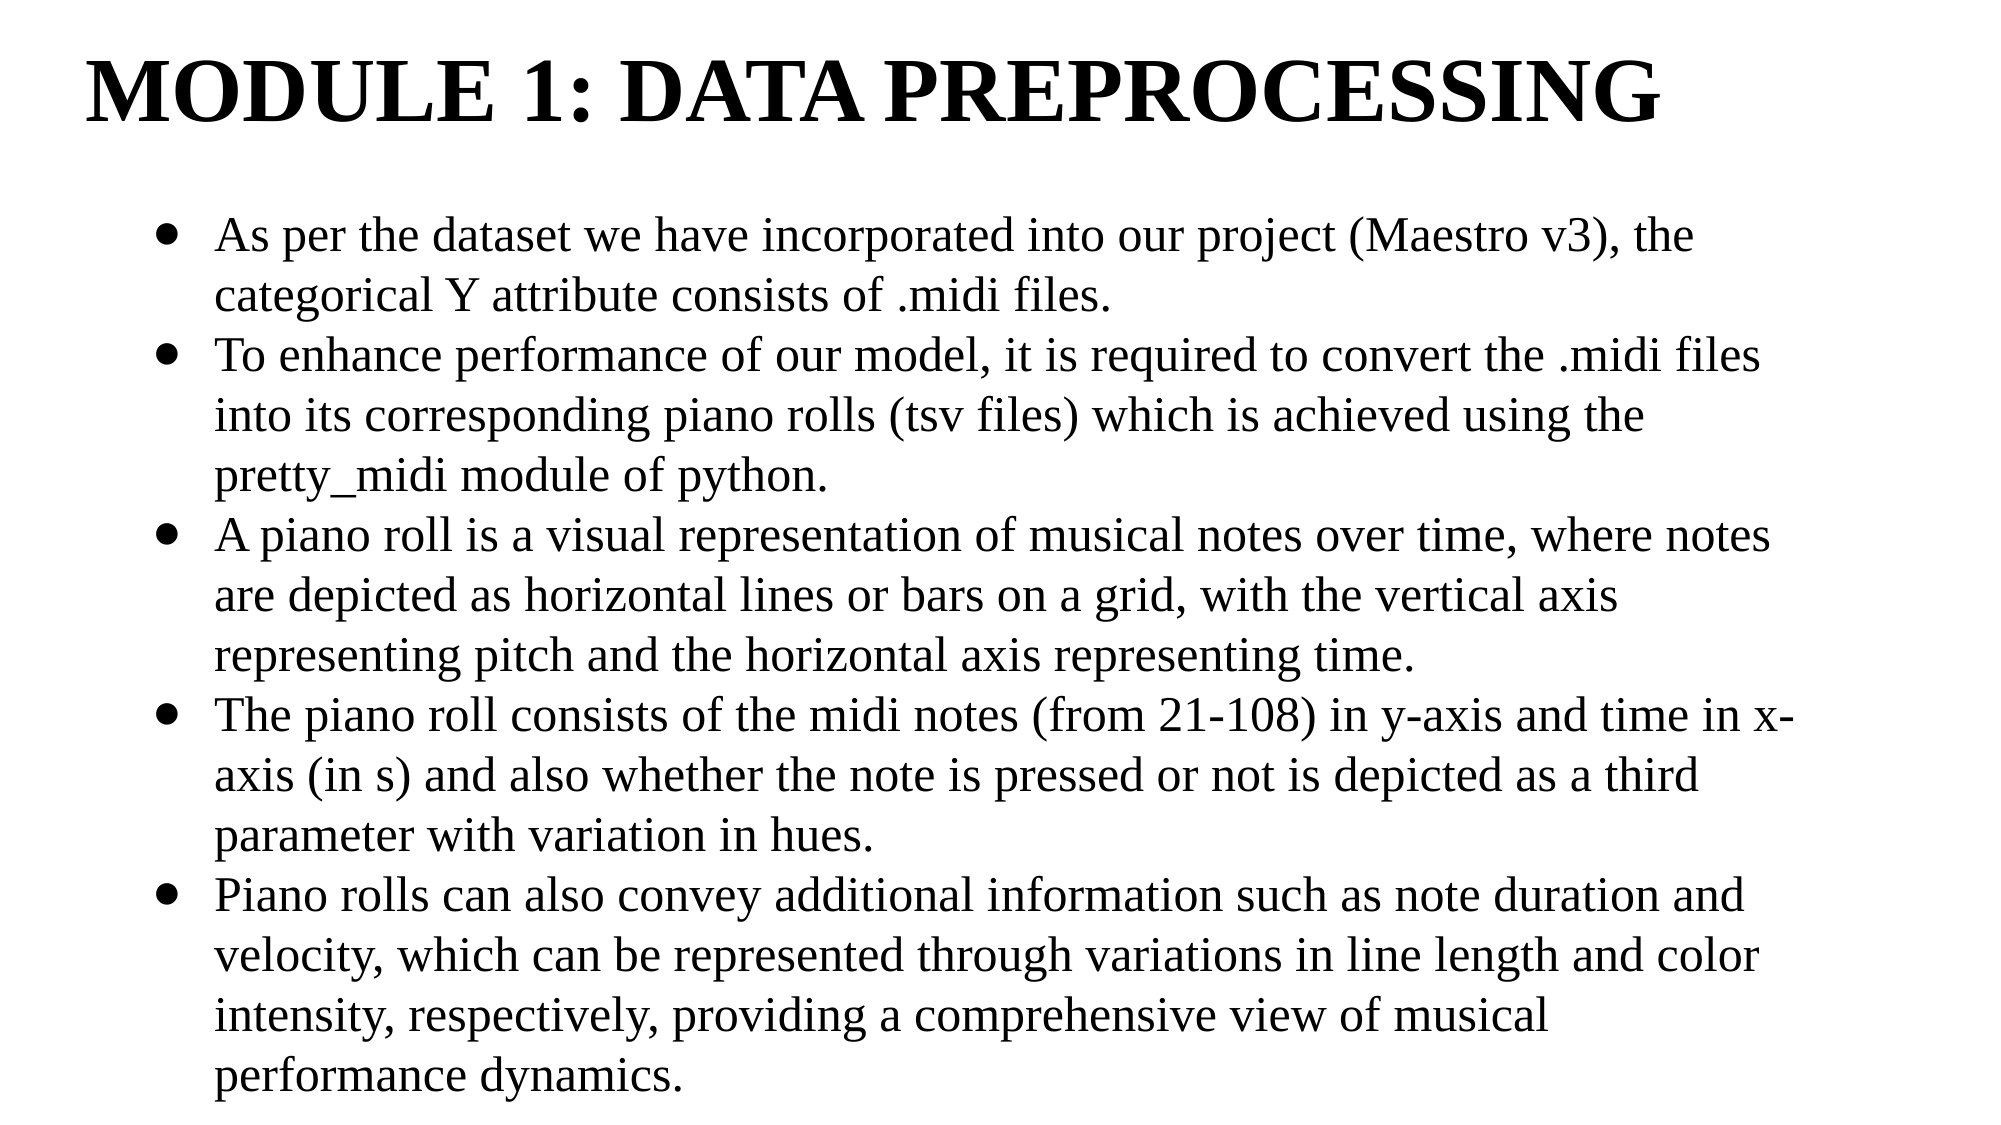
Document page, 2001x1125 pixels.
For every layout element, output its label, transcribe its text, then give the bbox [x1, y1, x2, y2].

text_box MODULE 1: DATA PREPROCESSING [70, 14, 1841, 155]
text_box As per the dataset we have incorporated into our project (Maestro v3), the categorical Y attribute consists of .midi files. To enhance performance of our model, it is required to convert the .midi files into its corresponding piano rolls (tsv files) which is achieved using the pretty_midi module of python. A piano roll is a visual representation of musical notes over time, where notes are depicted as horizontal lines or bars on a grid, with the vertical axis representing pitch and the horizontal axis representing time. The piano roll consists of the midi notes (from 21-108) in y-axis and time in x-axis (in s) and also whether the note is pressed or not is depicted as a third parameter with variation in hues. Piano rolls can also convey additional information such as note duration and velocity, which can be represented through variations in line length and color intensity, respectively, providing a comprehensive view of musical performance dynamics. [124, 186, 1814, 1117]
